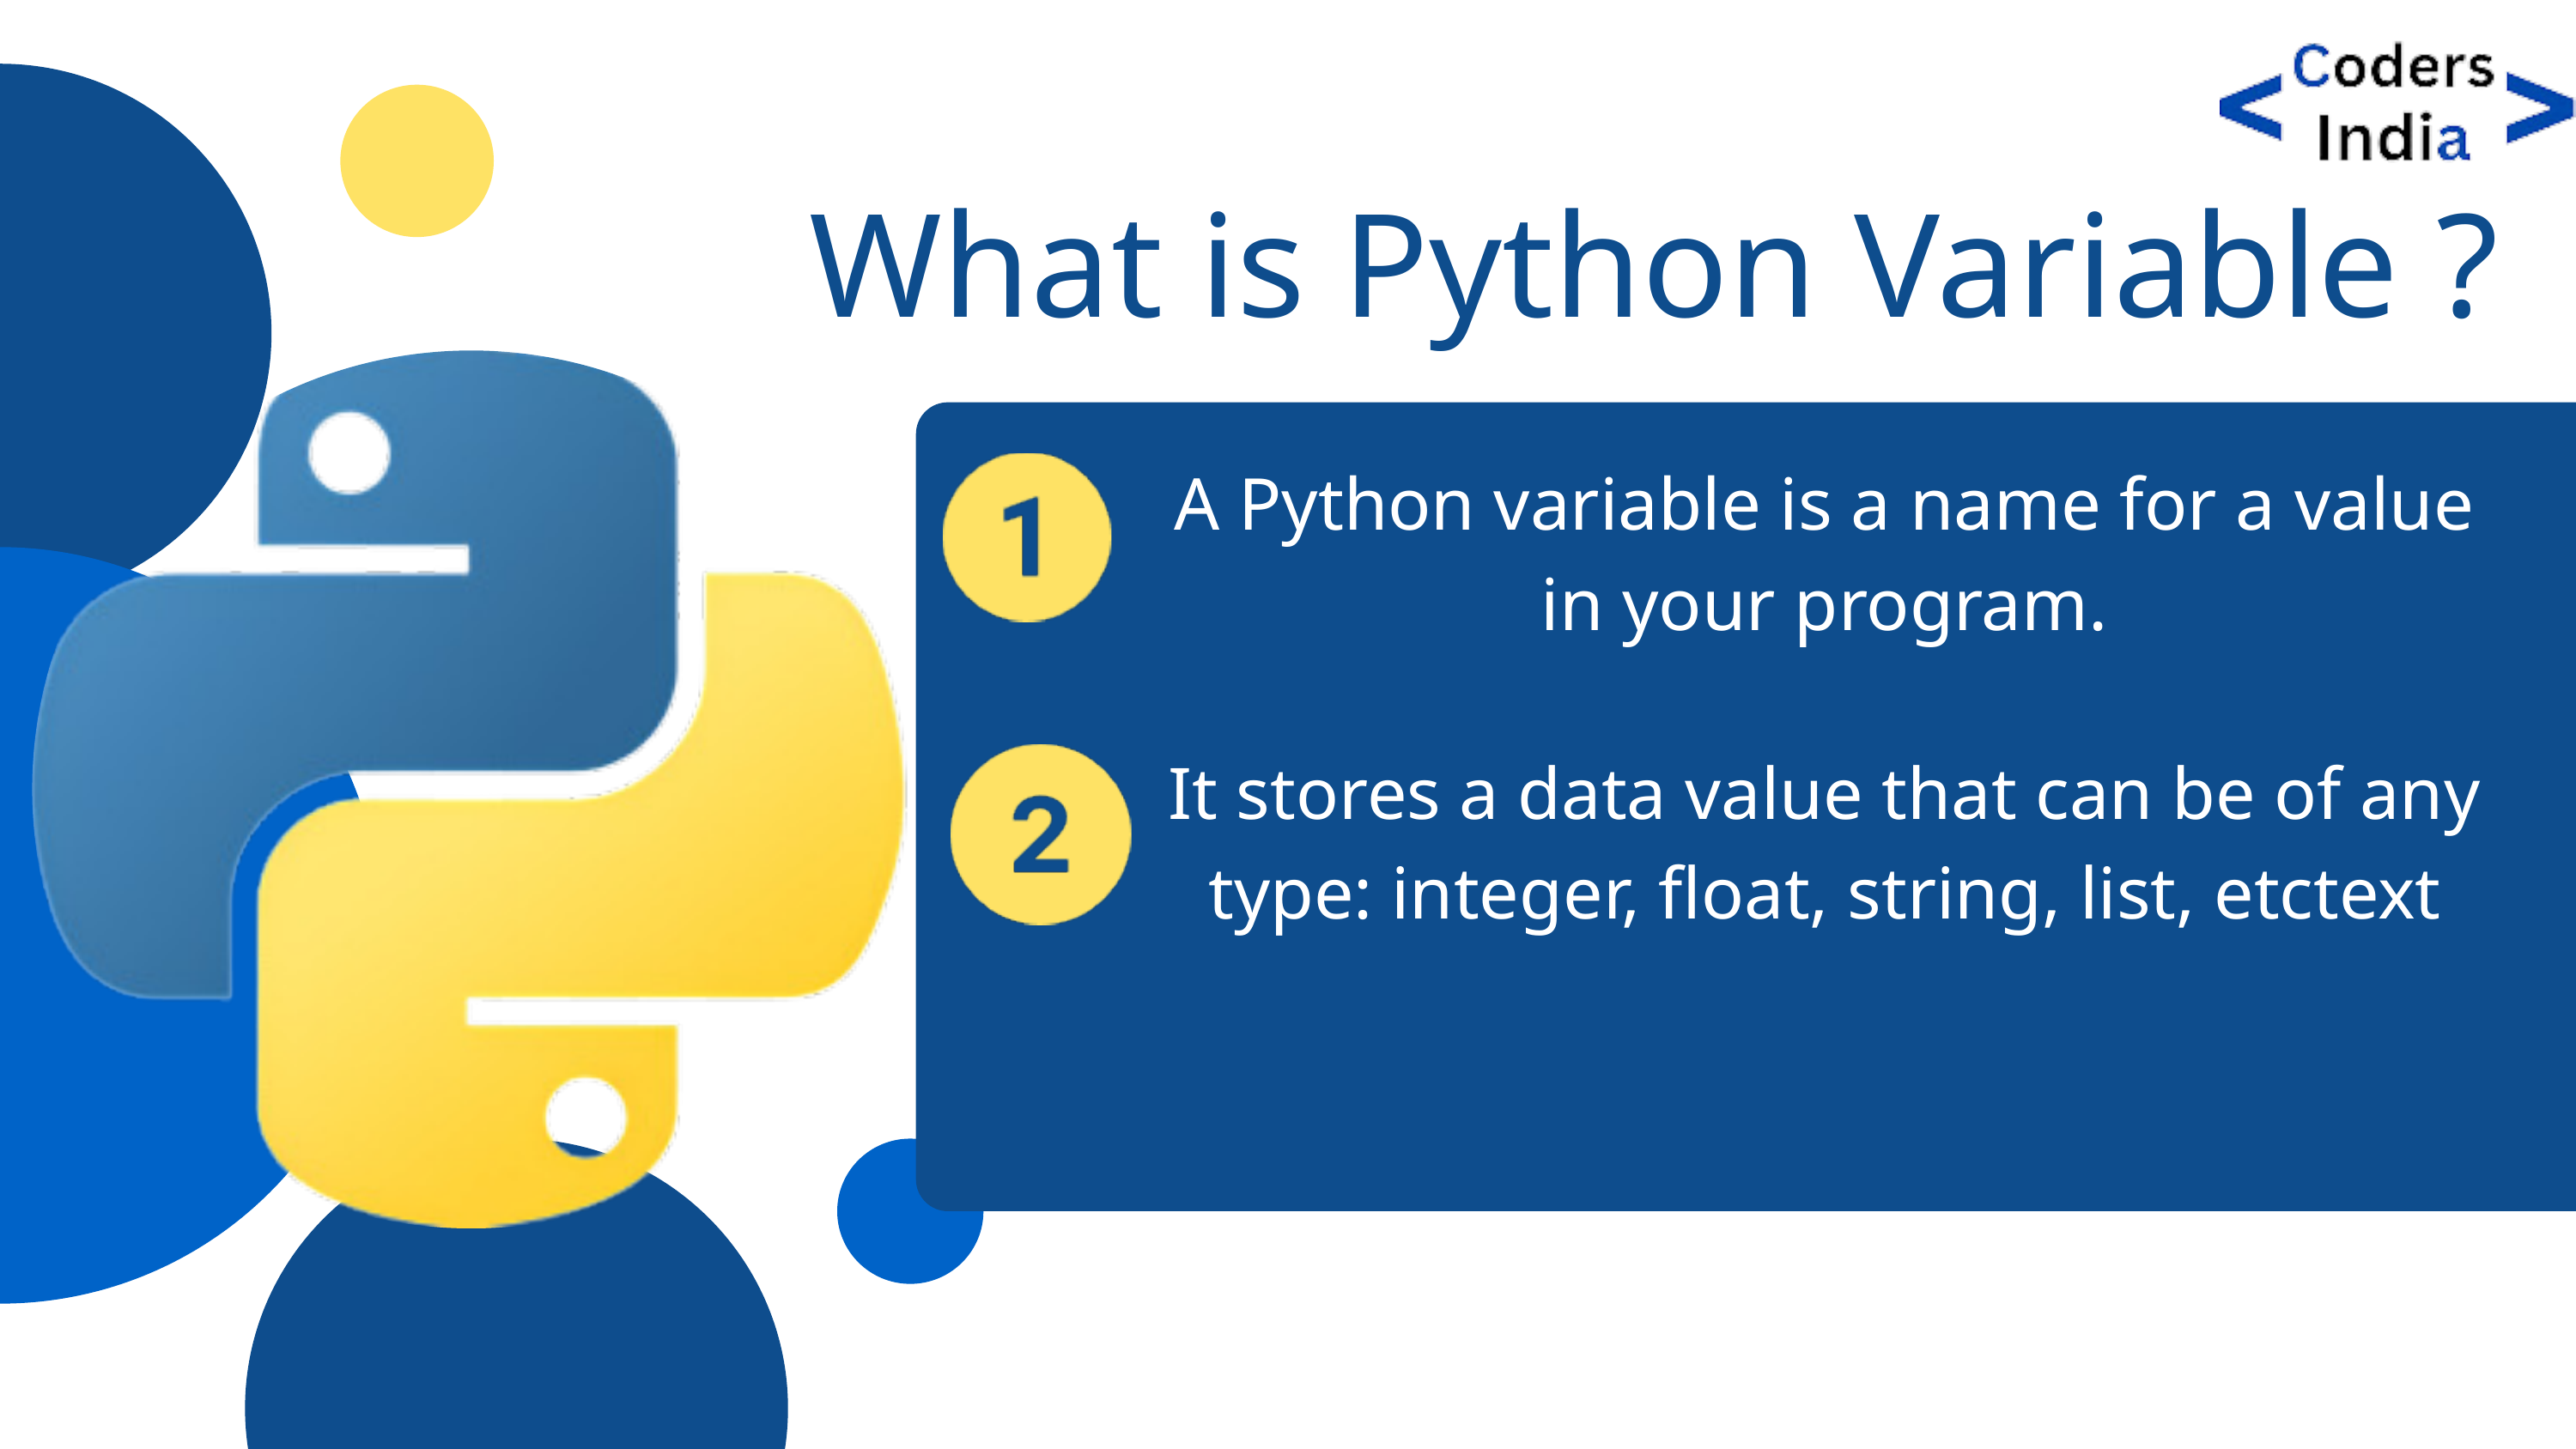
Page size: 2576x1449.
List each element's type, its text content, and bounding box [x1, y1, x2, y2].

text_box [836, 1221, 984, 1284]
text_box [32, 350, 911, 1229]
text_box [0, 547, 240, 1304]
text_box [245, 1236, 788, 1449]
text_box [915, 402, 2576, 1212]
text_box [2220, 0, 2576, 223]
text_box What is Python Variable ? [516, 145, 2500, 347]
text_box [340, 84, 495, 238]
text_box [0, 63, 272, 545]
